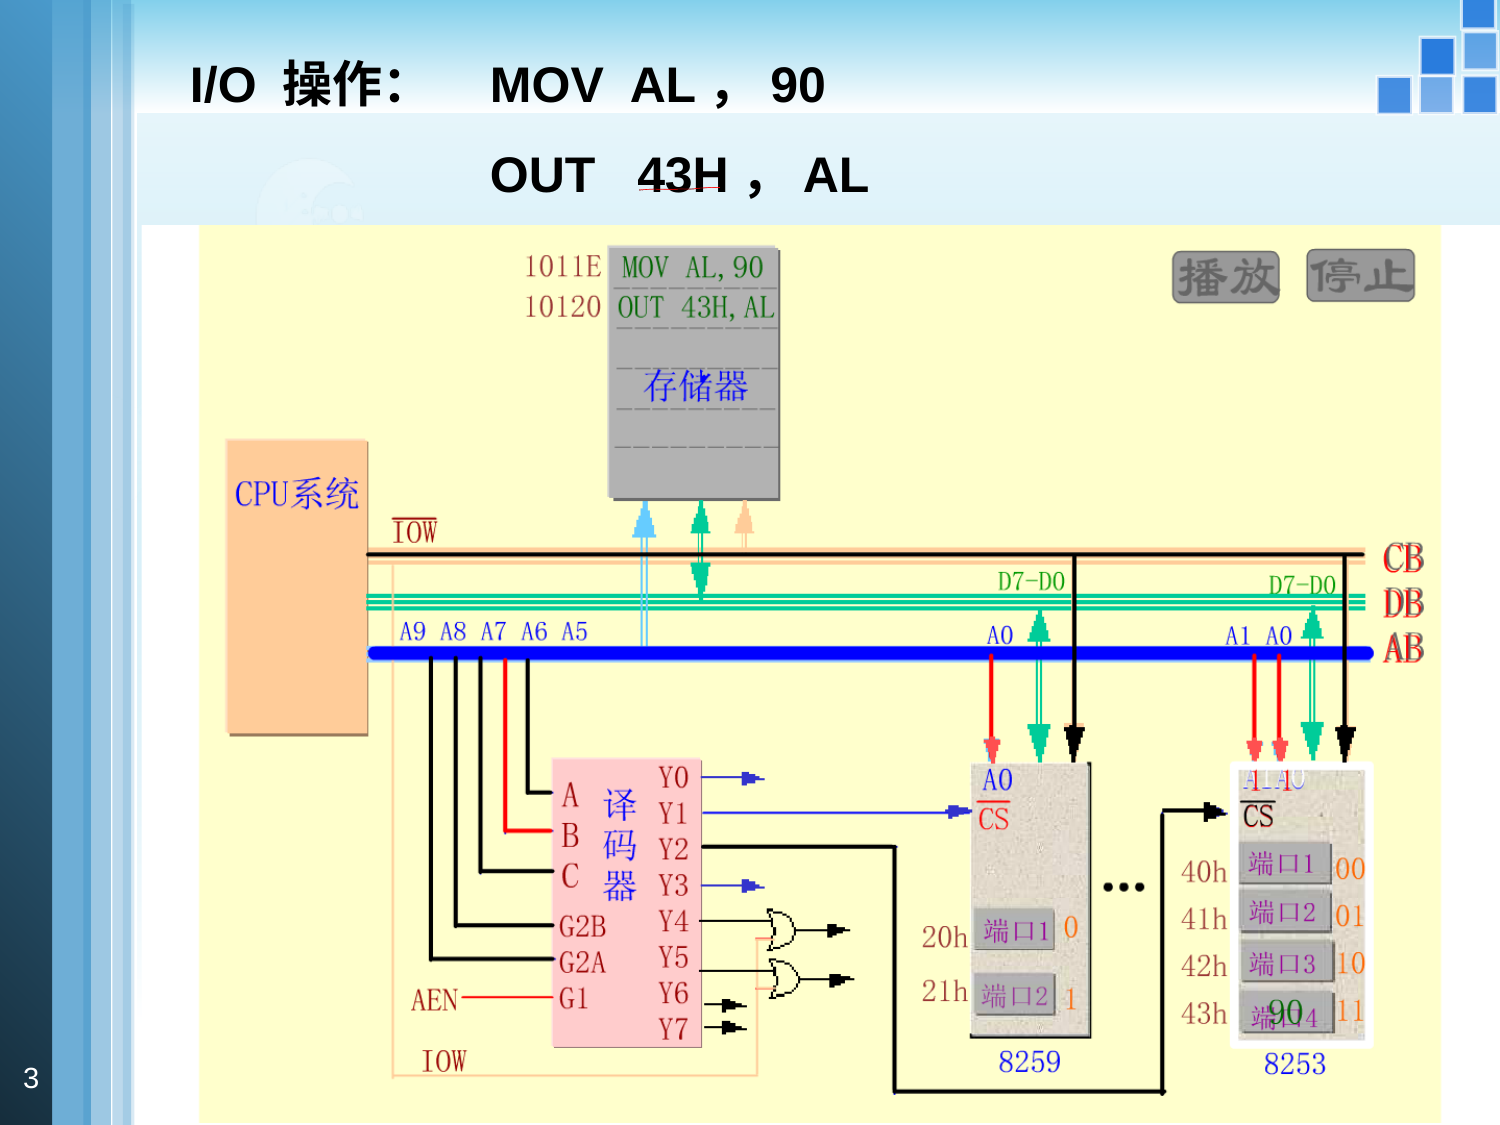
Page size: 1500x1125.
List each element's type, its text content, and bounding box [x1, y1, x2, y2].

picture [639, 187, 728, 195]
slide_number 3 [0, 1059, 63, 1113]
title I/O 操作： MOV AL，90 OUT 43H，AL [174, 24, 1176, 201]
picture [132, 113, 1500, 965]
